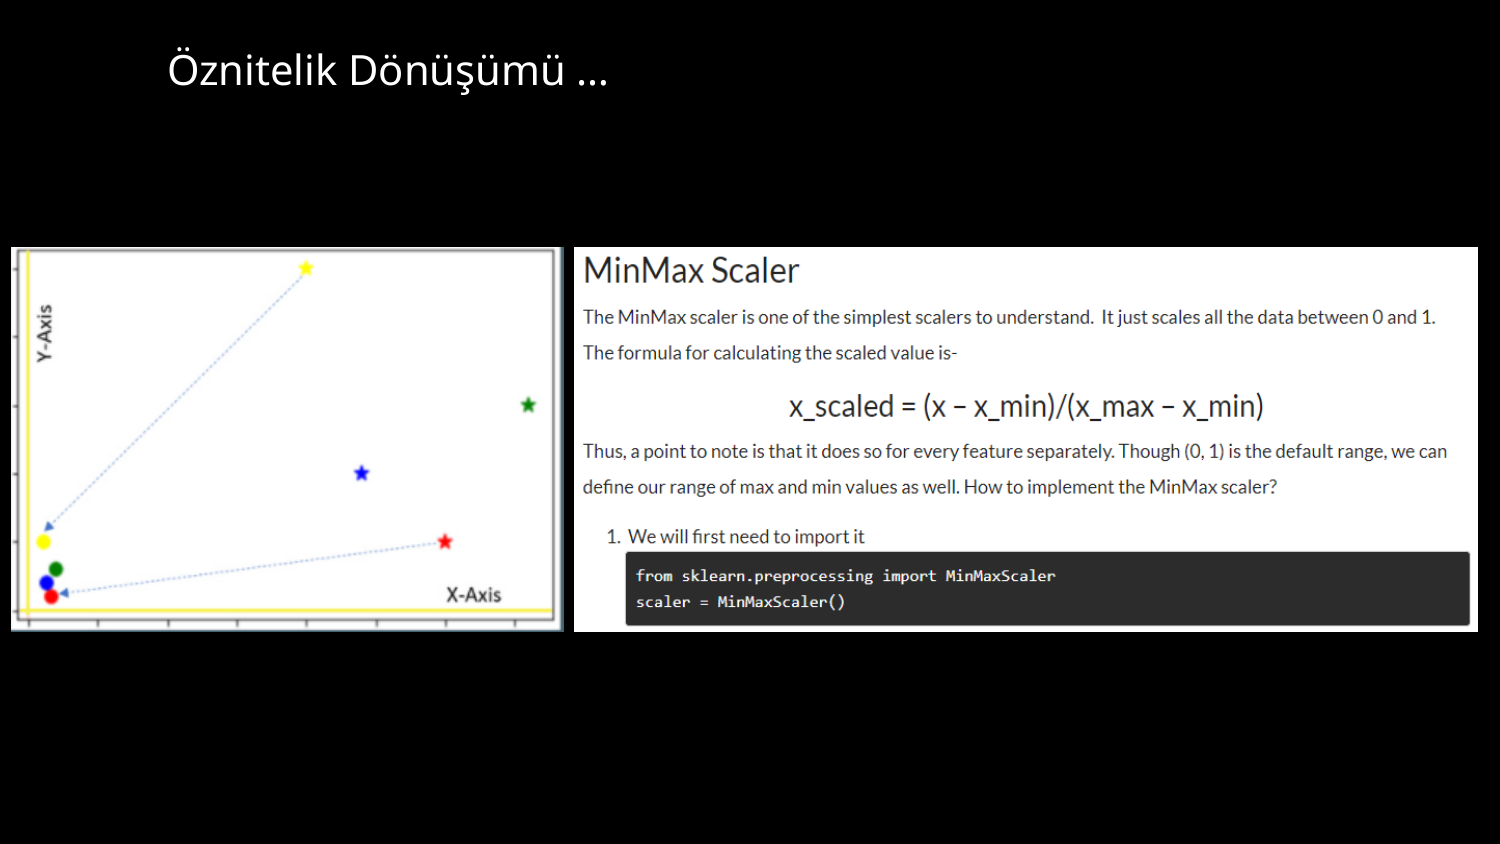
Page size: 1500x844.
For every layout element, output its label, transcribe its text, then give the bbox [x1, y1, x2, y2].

title Öznitelik Dönüşümü … [152, 0, 1338, 144]
picture [574, 247, 1478, 632]
picture [11, 247, 564, 632]
